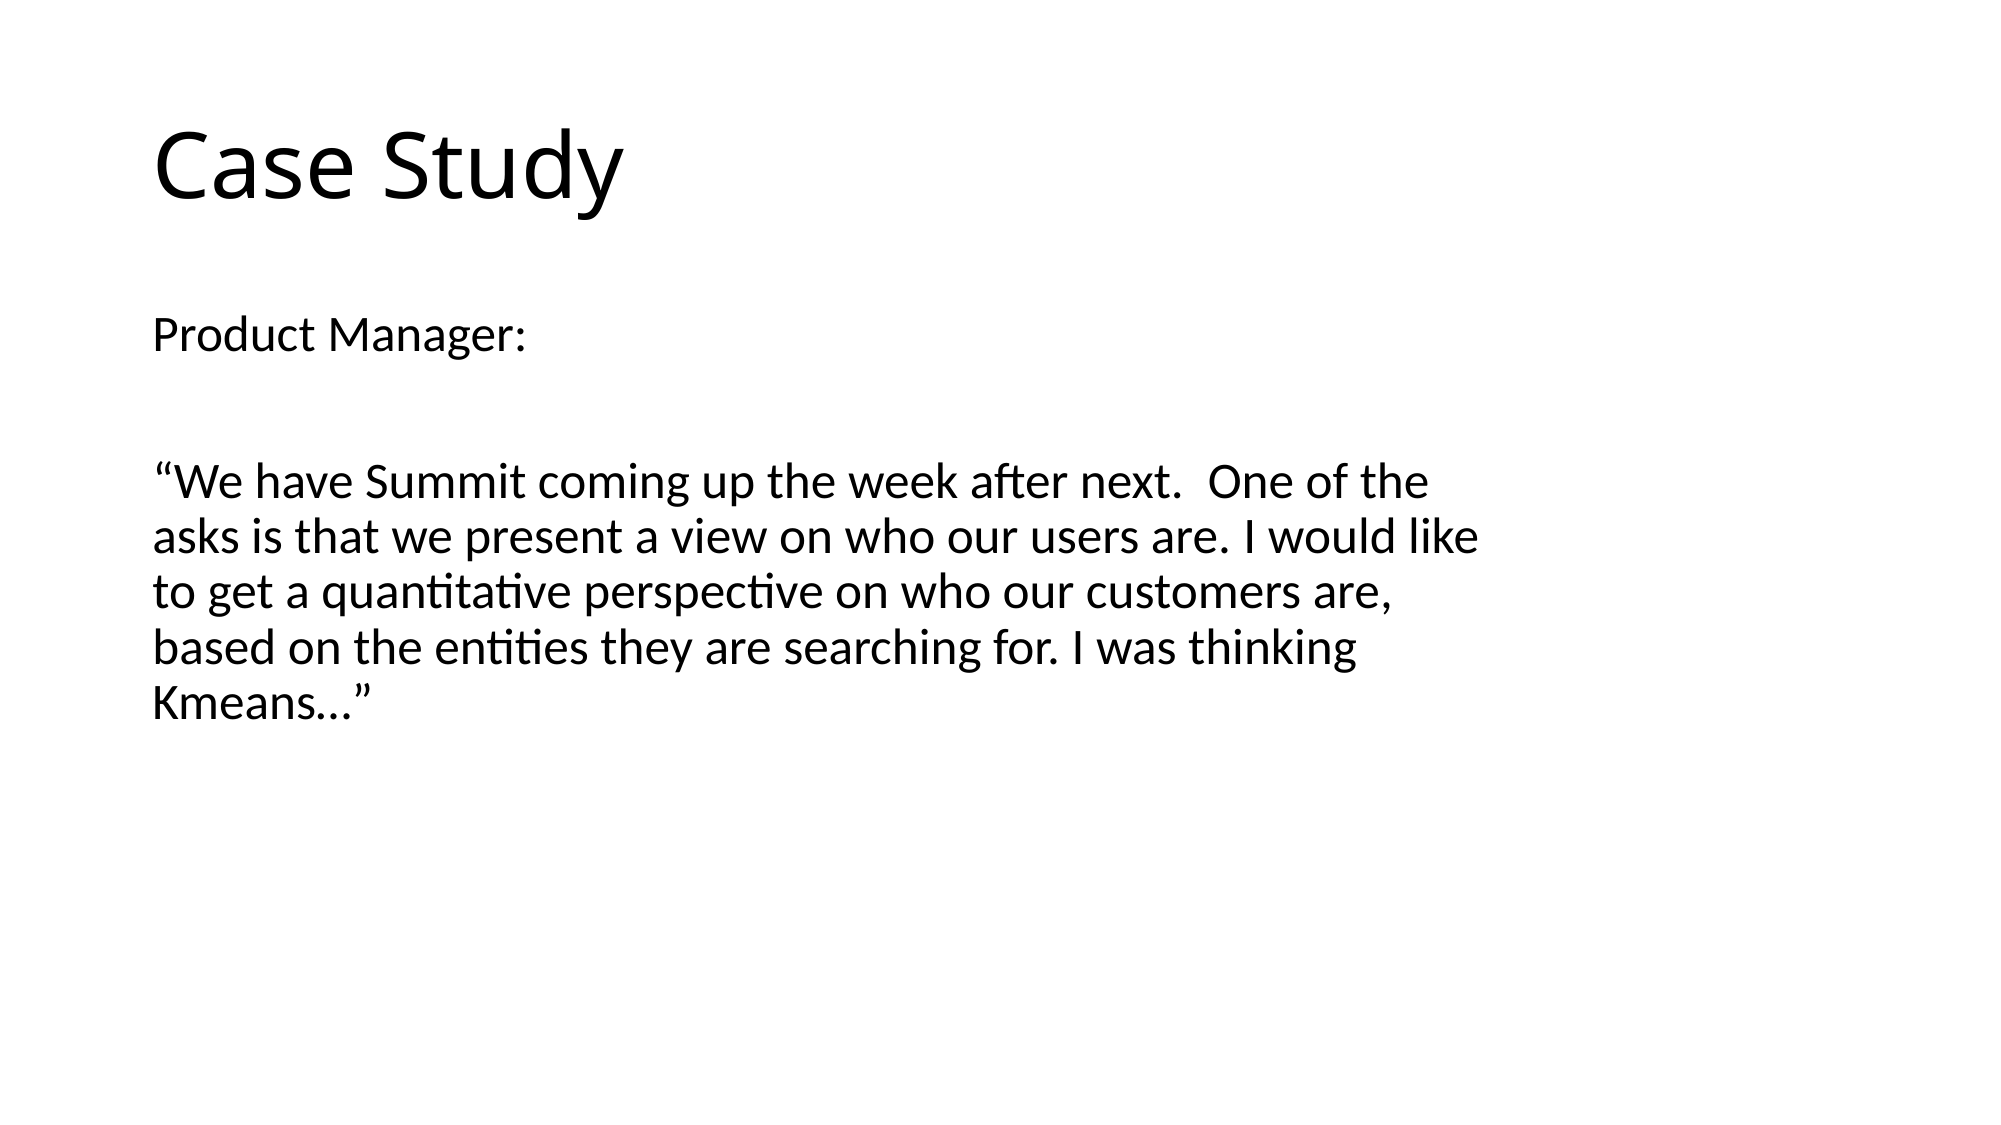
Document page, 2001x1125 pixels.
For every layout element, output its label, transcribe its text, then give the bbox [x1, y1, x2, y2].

title Case Study [137, 59, 1863, 278]
list Product Manager: “We have Summit coming up the week after next. One of the asks is that we present a view on who our users are. I would like to get a quantitative perspective on who our customers are, based on the entities they are searching for. I was thinking Kmeans…” [137, 299, 1529, 739]
